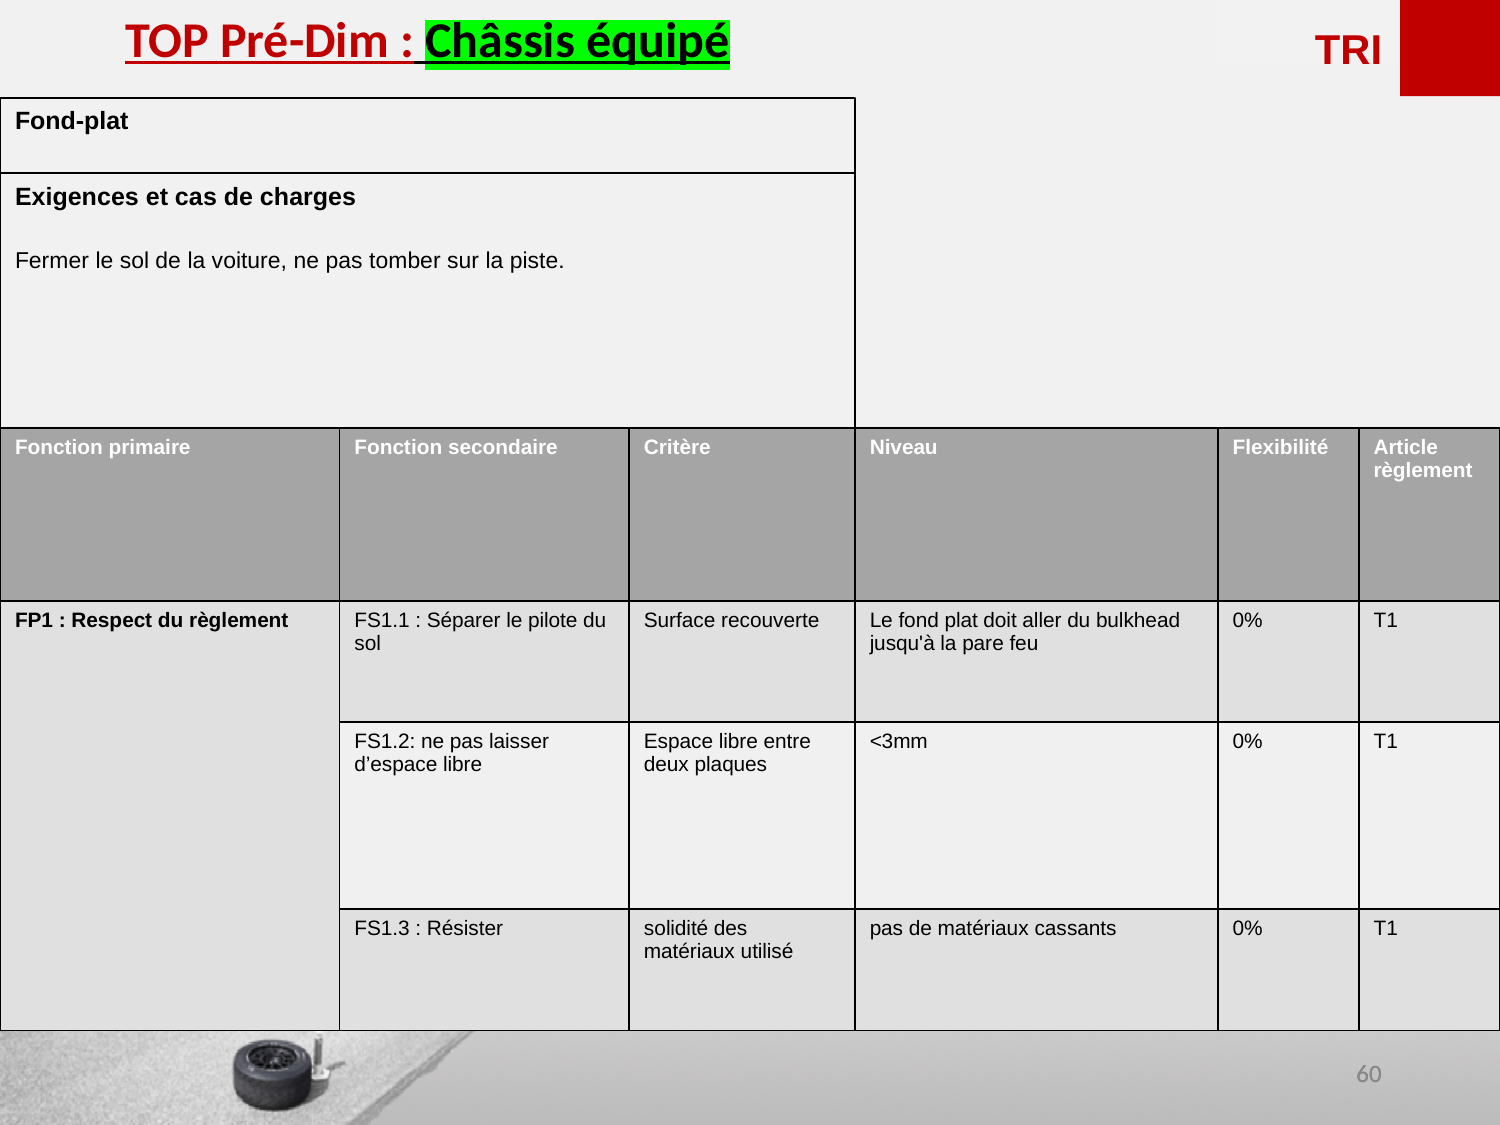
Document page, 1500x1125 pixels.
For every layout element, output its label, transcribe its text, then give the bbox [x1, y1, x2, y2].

table_header Fonction primaire [1, 429, 339, 600]
table_cell T1 [1360, 602, 1499, 721]
table_header Flexibilité [1219, 429, 1358, 600]
slide_number ‹#› [1059, 1042, 1397, 1103]
table_cell T1 [1360, 723, 1499, 908]
text_box TRI [1299, 14, 1400, 81]
table_cell 0% [1219, 910, 1358, 1030]
text_box Fond-plat [0, 97, 855, 173]
table_header Article règlement [1360, 429, 1499, 600]
text_box <<<<<< [1400, 0, 1500, 97]
table_cell FS1.1 : Séparer le pilote du sol [340, 602, 628, 721]
table_cell Espace libre entre deux plaques [630, 723, 854, 908]
text_box Exigences et cas de charges Fermer le sol de la voiture, ne pas tomber sur la piste. [0, 173, 855, 427]
table_cell pas de matériaux cassants [856, 910, 1217, 1030]
table_cell 0% [1219, 602, 1358, 721]
table_cell 0% [1219, 723, 1358, 908]
table_cell T1 [1360, 910, 1499, 1030]
table_header Critère [630, 429, 854, 600]
table_header Niveau [856, 429, 1217, 600]
table_cell FP1 : Respect du règlement [1, 602, 339, 1030]
table_cell FS1.3 : Résister [340, 910, 628, 1030]
table_cell FS1.2: ne pas laisser d’espace libre [340, 723, 628, 908]
table_cell solidité des matériaux utilisé [630, 910, 854, 1030]
picture [0, 1031, 1500, 1125]
table_cell Surface recouverte [630, 602, 854, 721]
text_box TOP Pré-Dim : Châssis équipé [0, 0, 855, 76]
picture [0, 0, 1500, 427]
table_cell Le fond plat doit aller du bulkhead jusqu'à la pare feu [856, 602, 1217, 721]
table_header Fonction secondaire [340, 429, 628, 600]
table_cell <3mm [856, 723, 1217, 908]
